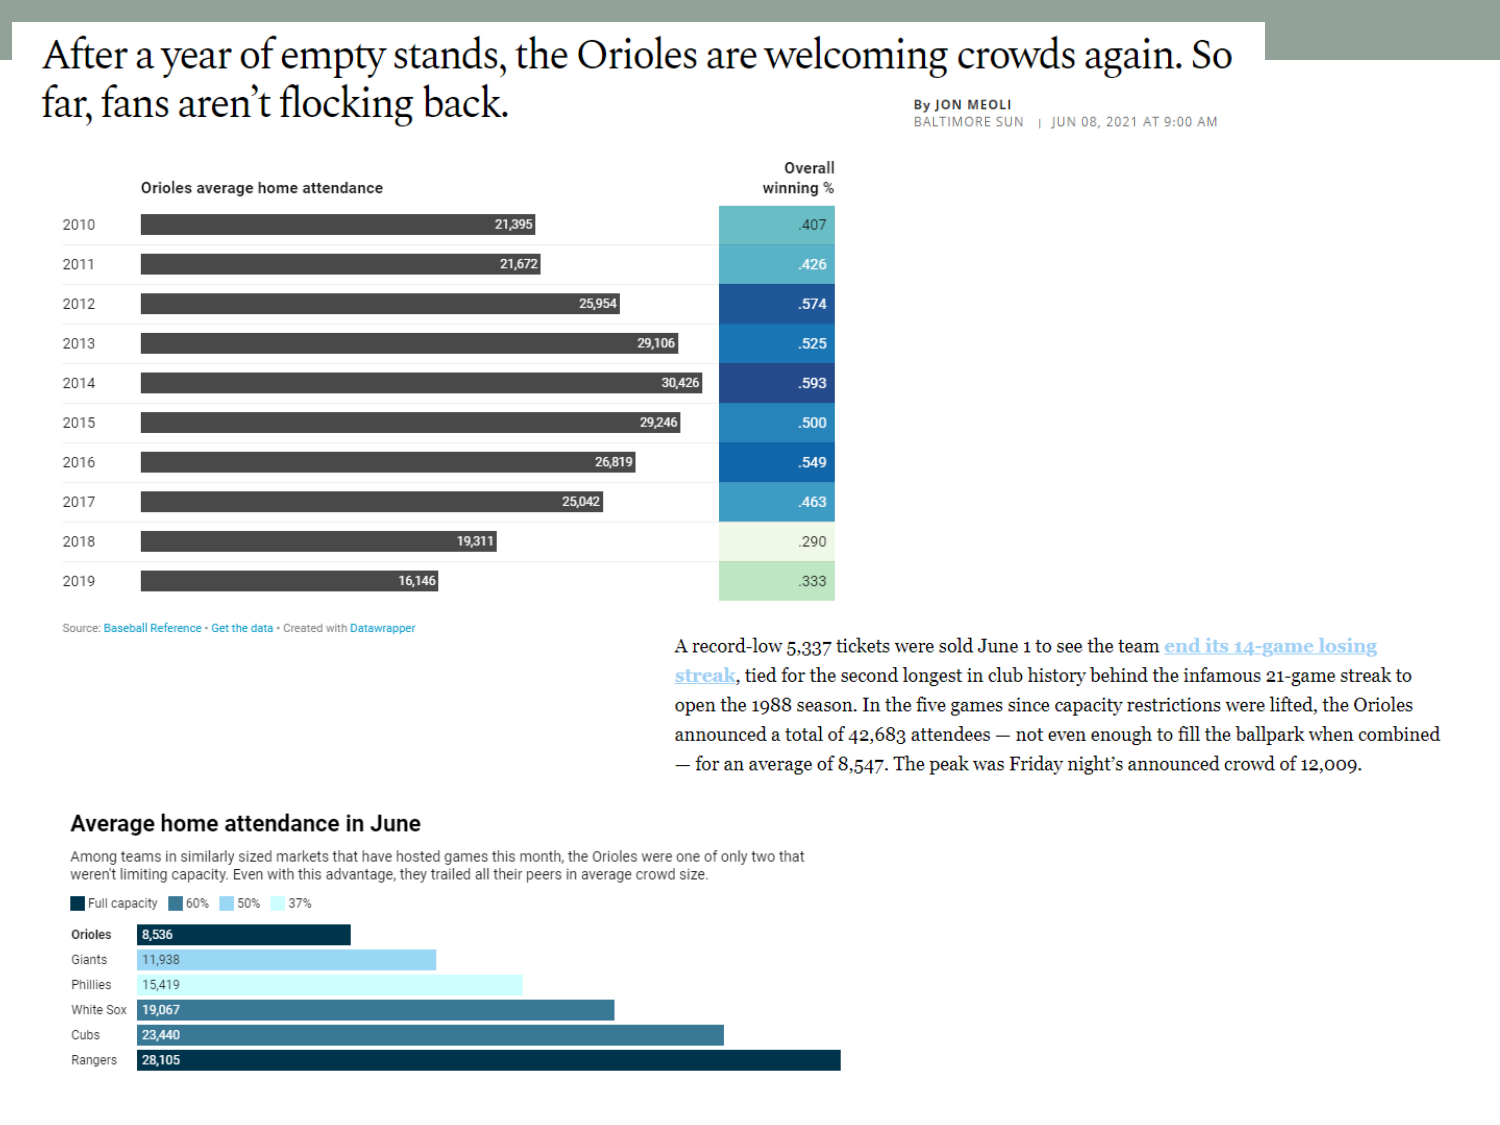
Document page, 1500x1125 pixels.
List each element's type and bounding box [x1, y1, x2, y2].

picture [38, 799, 872, 1077]
picture [12, 22, 1477, 784]
